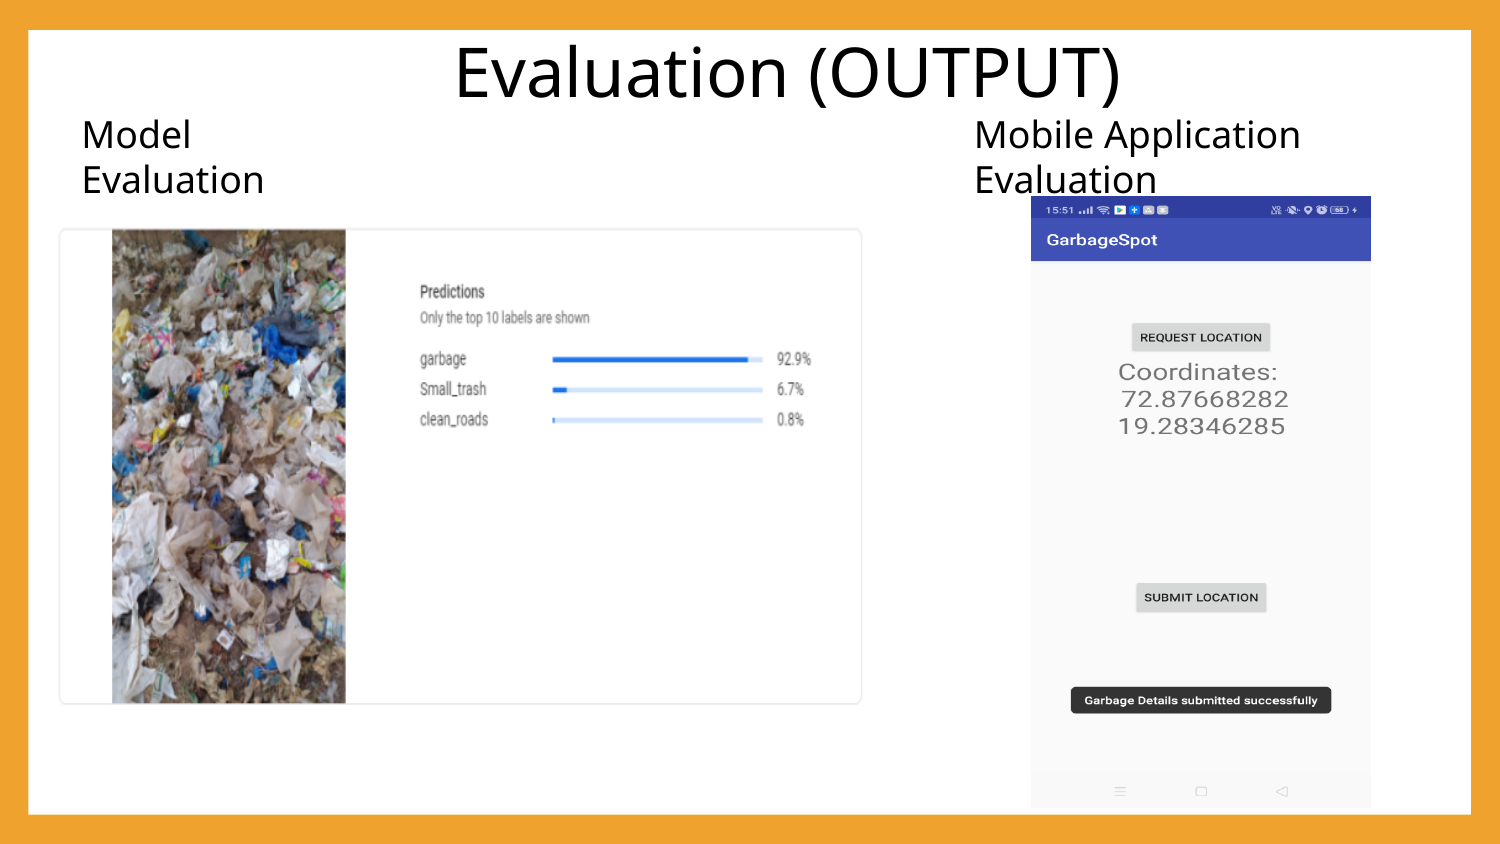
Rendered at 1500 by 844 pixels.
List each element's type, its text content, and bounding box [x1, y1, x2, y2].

title Evaluation (OUTPUT) [438, 13, 1150, 114]
text_box Mobile Application Evaluation [959, 103, 1493, 209]
text_box Model Evaluation [66, 103, 383, 209]
picture [1031, 196, 1372, 808]
picture [50, 215, 877, 730]
